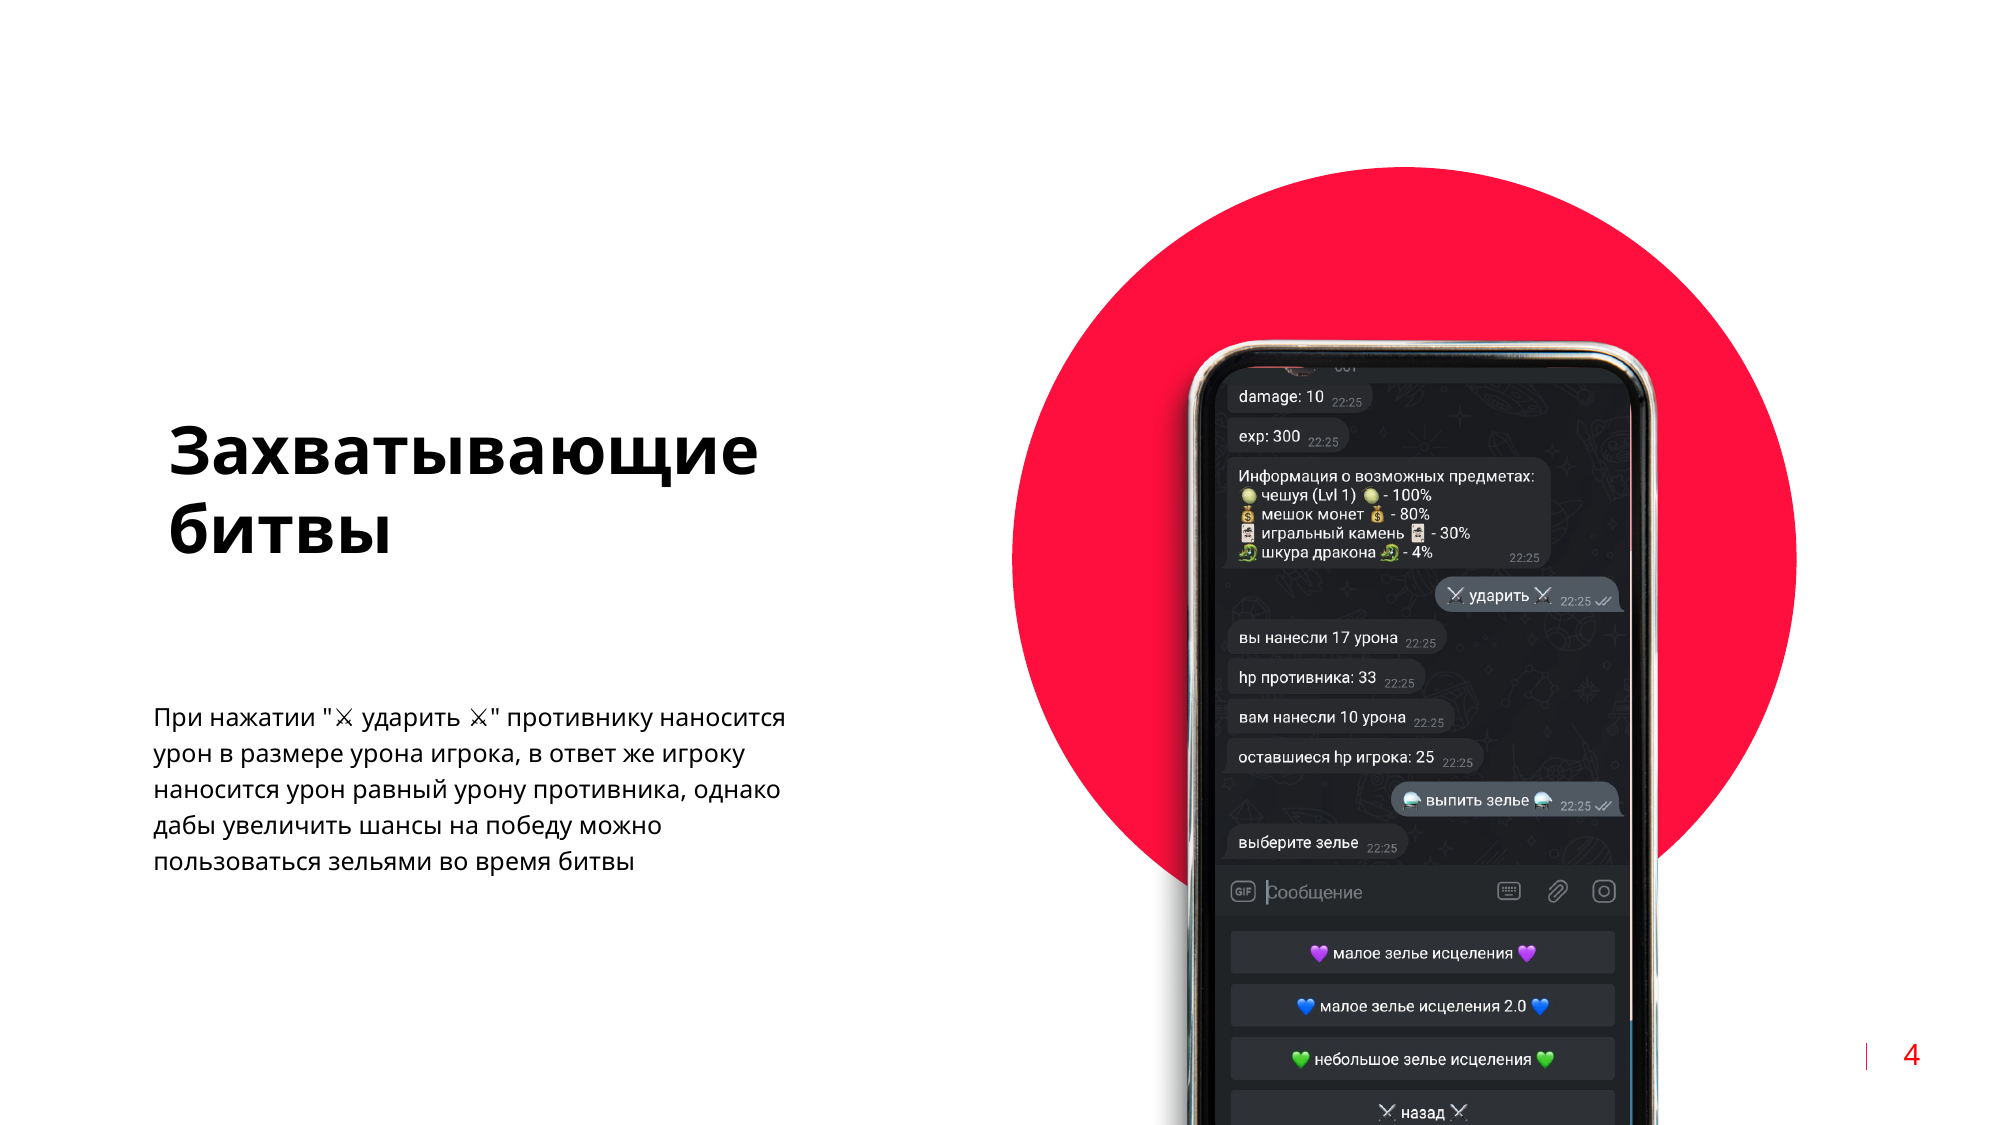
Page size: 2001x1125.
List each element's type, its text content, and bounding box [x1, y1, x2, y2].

text_box Захватывающие битвы [153, 399, 820, 575]
slide_number 4 [1801, 1026, 1936, 1087]
picture [1107, 286, 1704, 1125]
subtitle При нажатии "⚔️ ударить ⚔️" противнику наносится урон в размере урона игрока, в ответ же игроку наносится урон равный урону противника, однако дабы увеличить шансы на победу можно пользоваться зельями во время битвы [153, 696, 802, 968]
